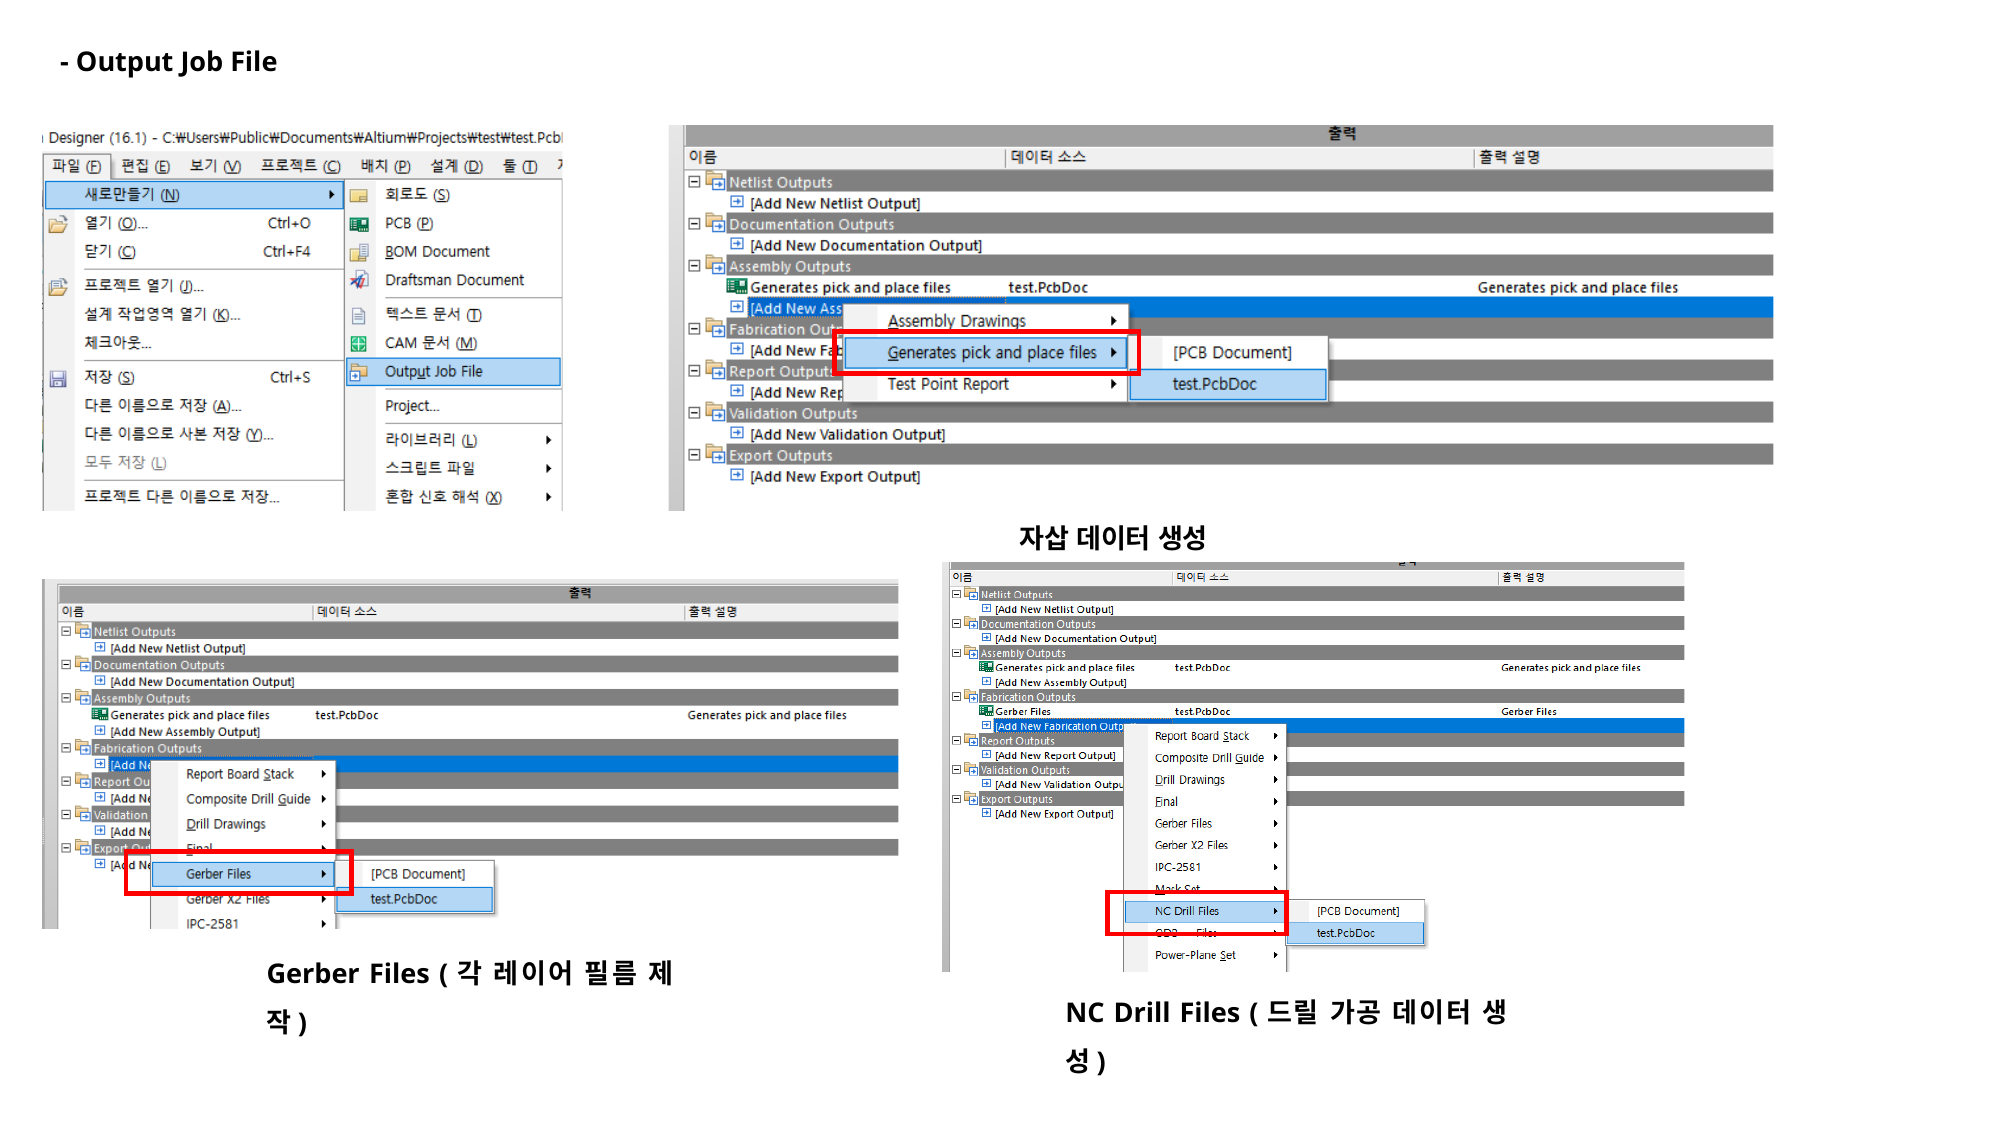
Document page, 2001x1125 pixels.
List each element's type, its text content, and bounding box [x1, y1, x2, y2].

picture [42, 124, 563, 511]
picture [42, 579, 899, 929]
picture [668, 124, 1774, 511]
text_box Gerber Files (각 레이어 필름 제작) [251, 932, 689, 997]
text_box 자삽 데이터 생성 [1004, 511, 1223, 562]
picture [942, 562, 1685, 972]
text_box - Output Job File [45, 21, 293, 85]
text_box NC Drill Files (드릴 가공 데이터 생성) [1050, 972, 1523, 1036]
